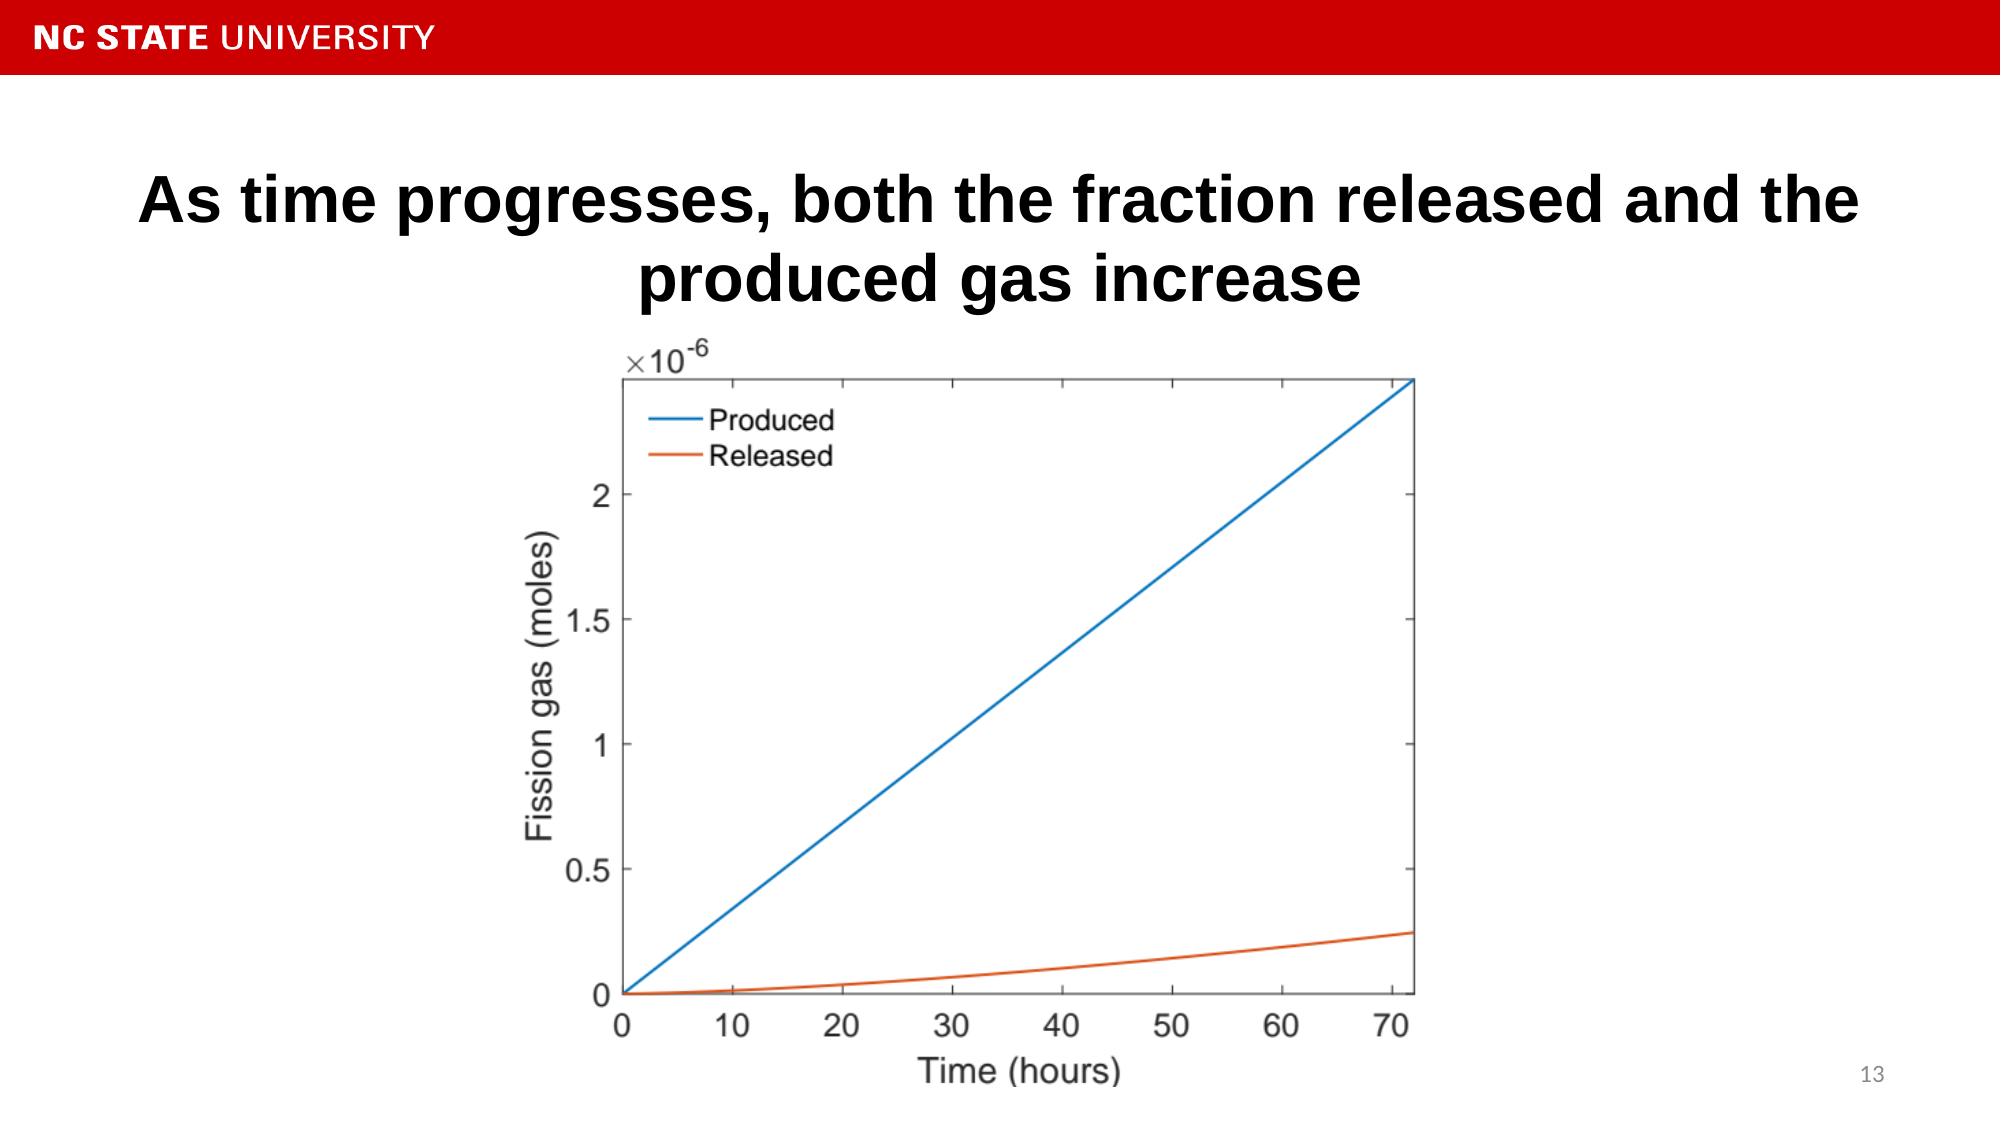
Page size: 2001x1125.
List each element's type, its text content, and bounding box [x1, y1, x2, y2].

title As time progresses, both the fraction released and the produced gas increase [99, 147, 1900, 323]
picture [490, 322, 1510, 1087]
picture [0, 0, 2000, 75]
slide_number 13 [1433, 1042, 1900, 1103]
